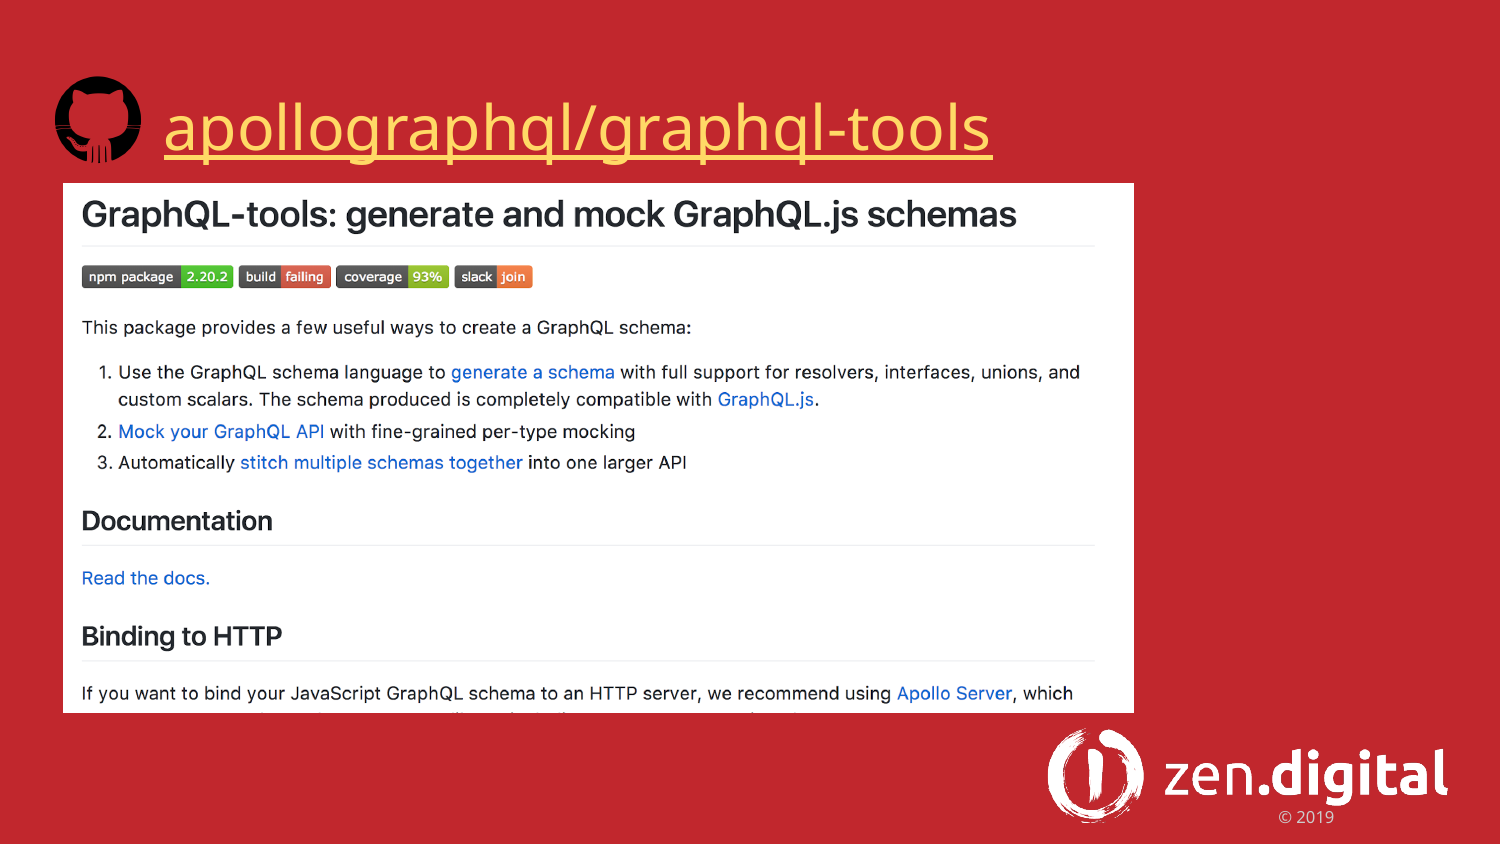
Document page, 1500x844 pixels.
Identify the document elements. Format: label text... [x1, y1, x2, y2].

title apollographql/graphql-tools [146, 72, 1449, 167]
picture [1047, 728, 1449, 823]
picture [63, 183, 1134, 713]
picture [50, 72, 146, 168]
